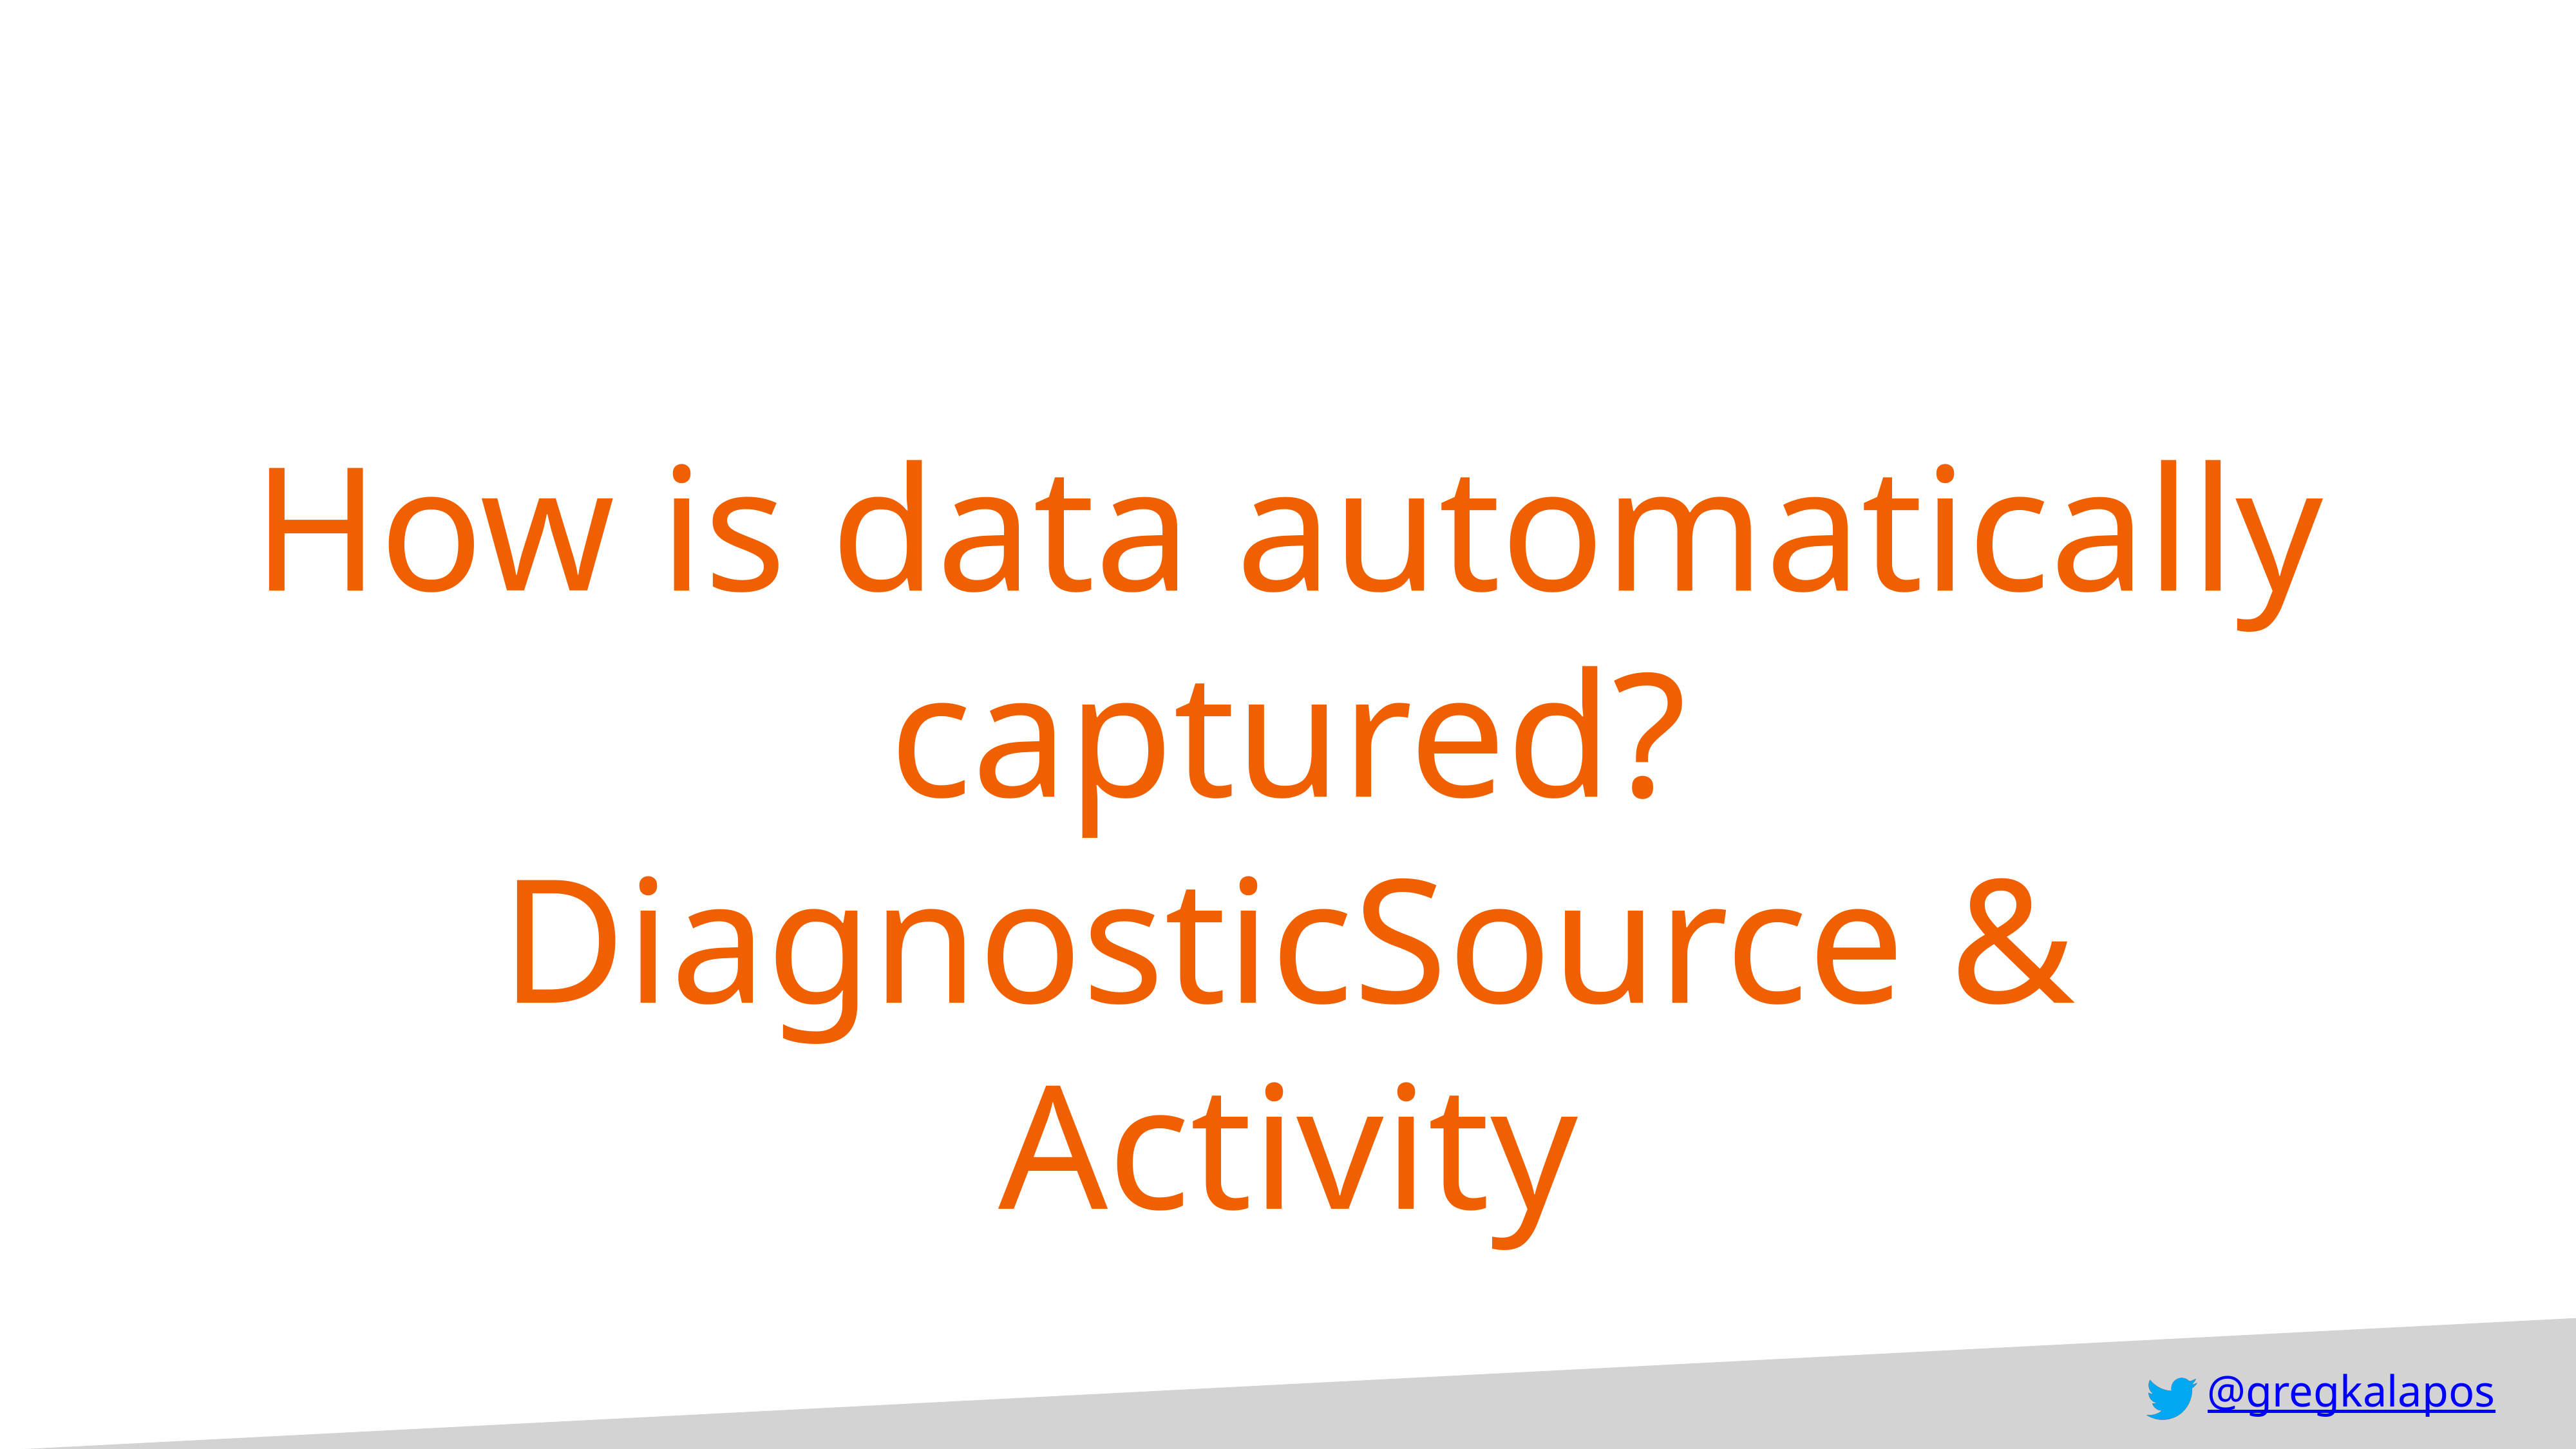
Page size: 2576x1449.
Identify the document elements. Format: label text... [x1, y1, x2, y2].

title How is data automatically captured? DiagnosticSource & Activity [207, 411, 2369, 1202]
picture [2146, 1373, 2197, 1425]
